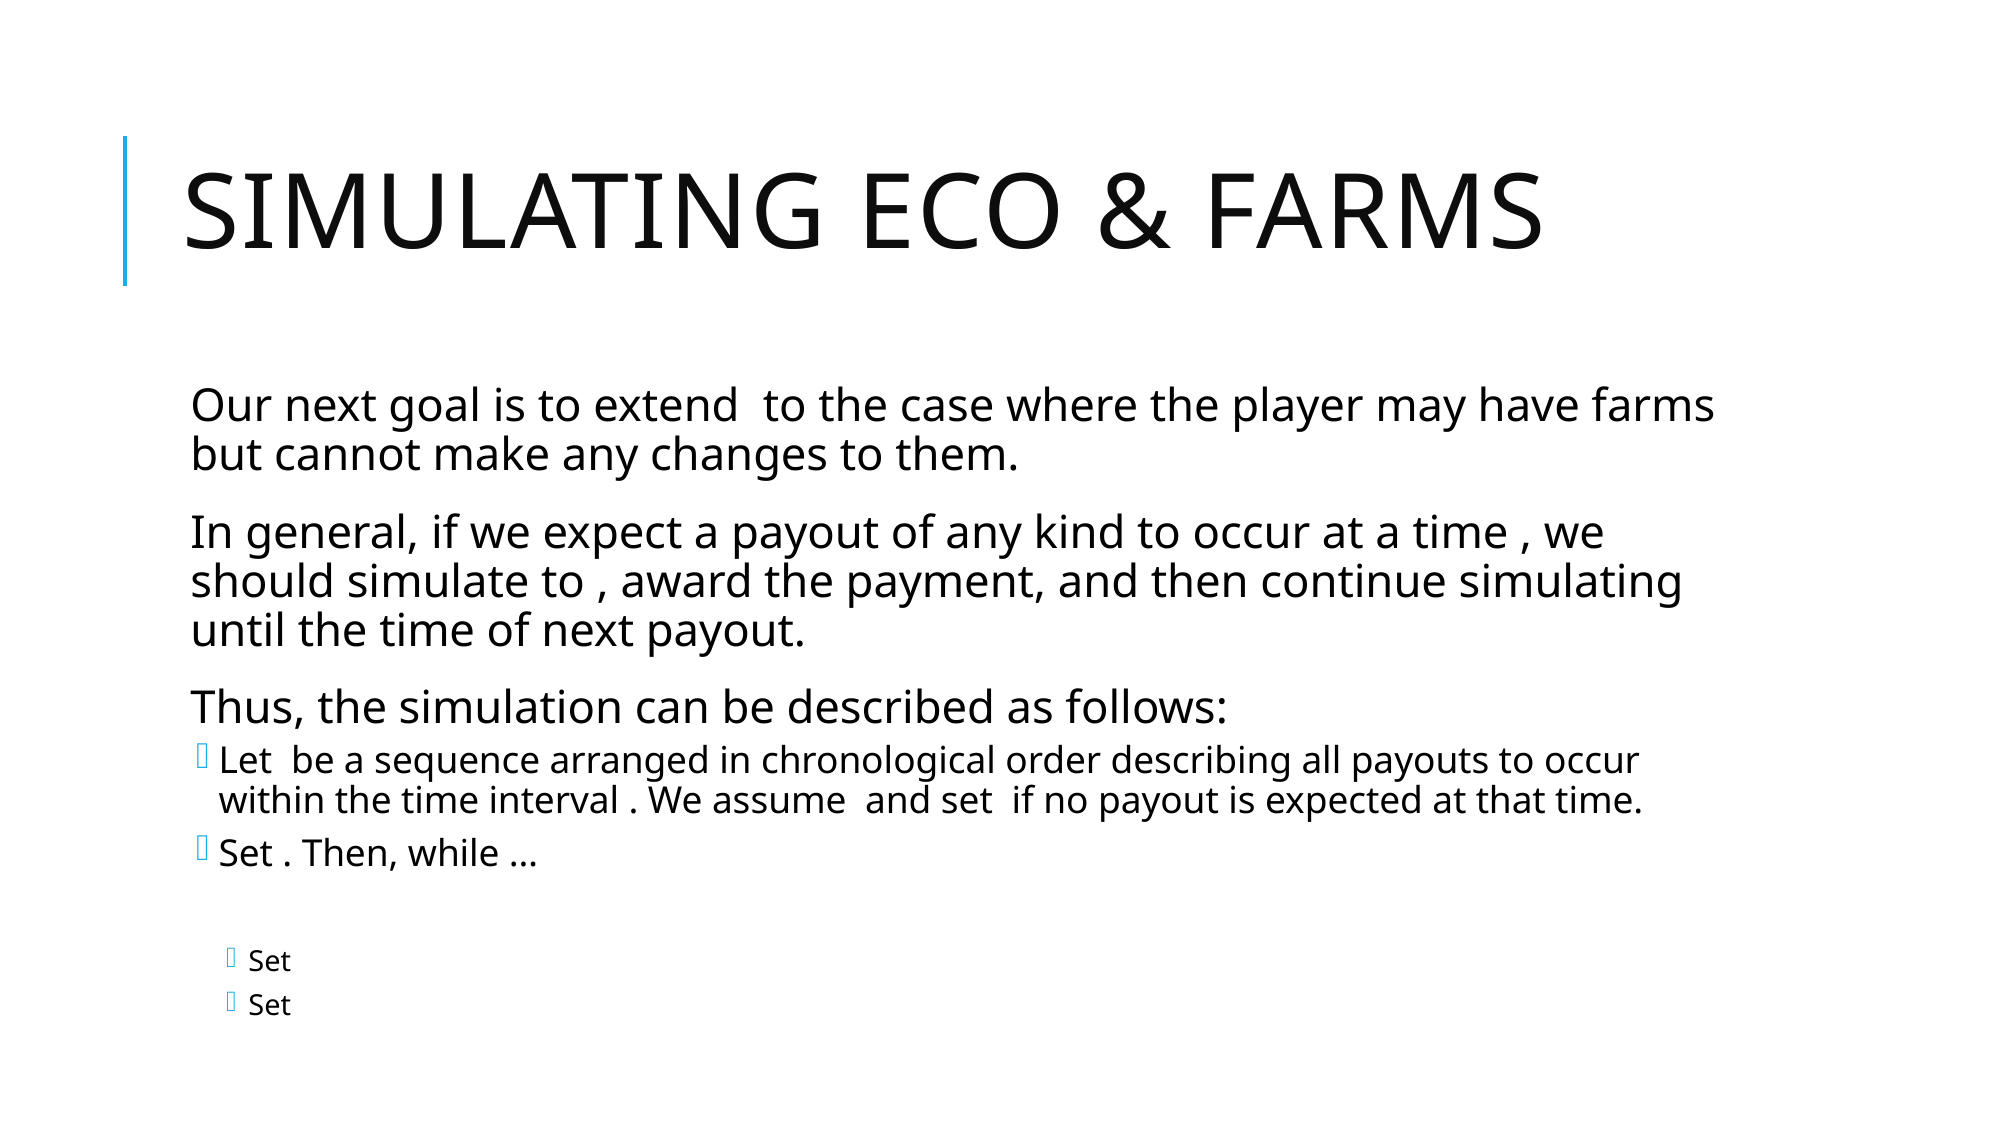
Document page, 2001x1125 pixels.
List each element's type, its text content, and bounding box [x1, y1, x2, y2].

title Simulating Eco & Farms [168, 96, 1763, 342]
